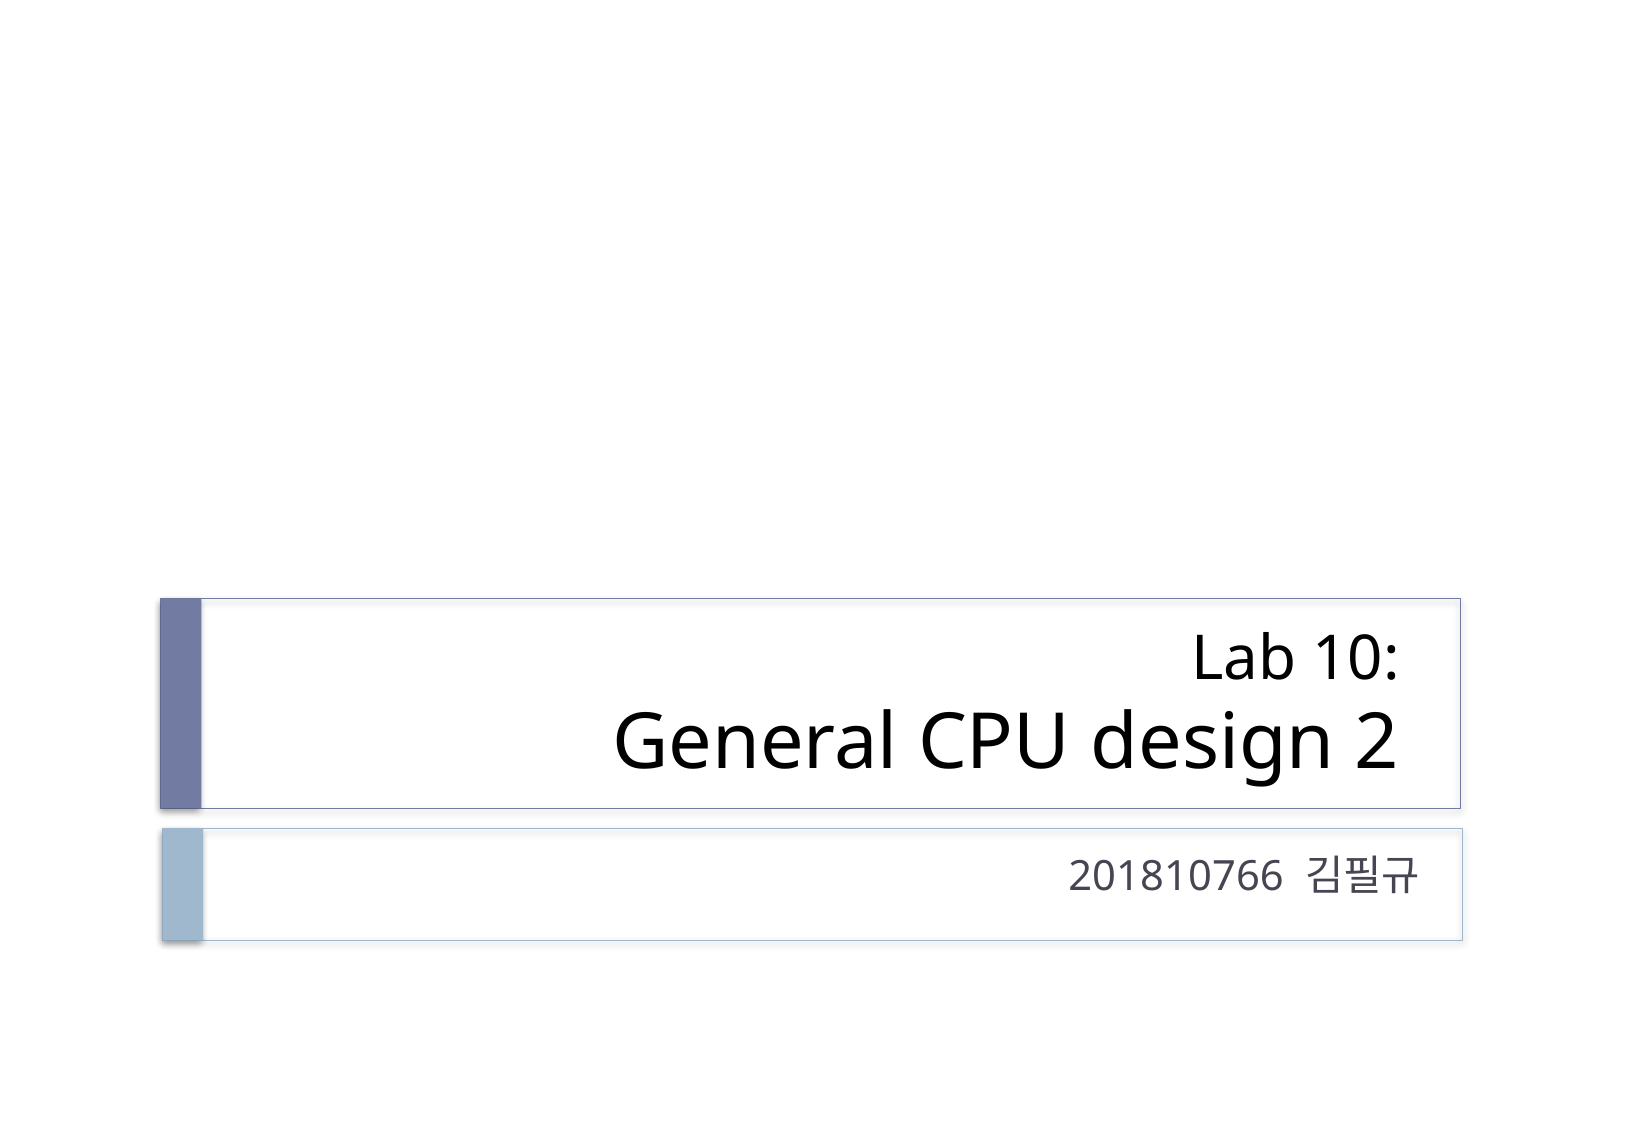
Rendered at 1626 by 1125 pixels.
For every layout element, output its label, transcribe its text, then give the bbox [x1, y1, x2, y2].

title Lab 10: General CPU design 2 [493, 609, 1415, 794]
subtitle 201810766 김필규 [216, 840, 1436, 929]
